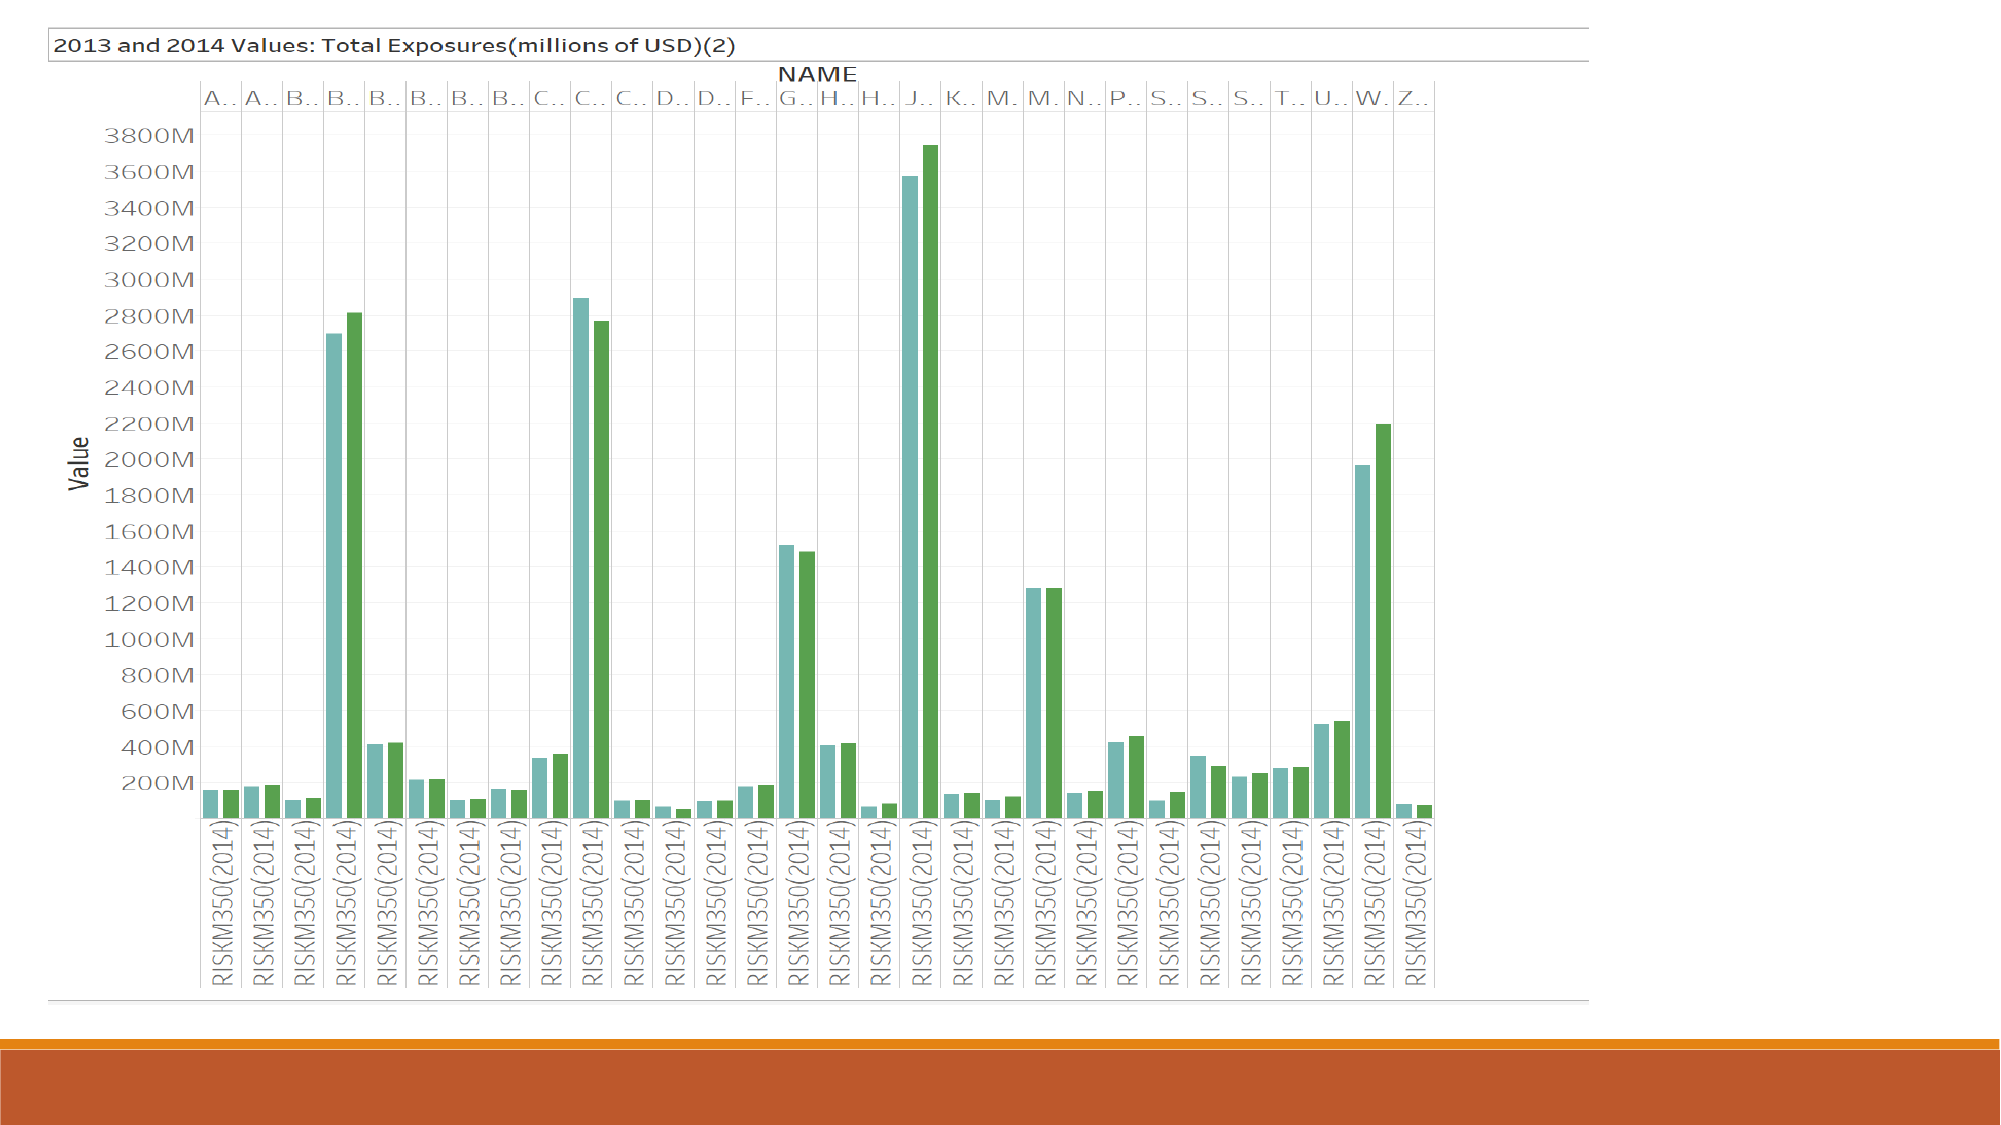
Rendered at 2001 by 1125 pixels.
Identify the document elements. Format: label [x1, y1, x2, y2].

picture [48, 24, 1590, 1006]
